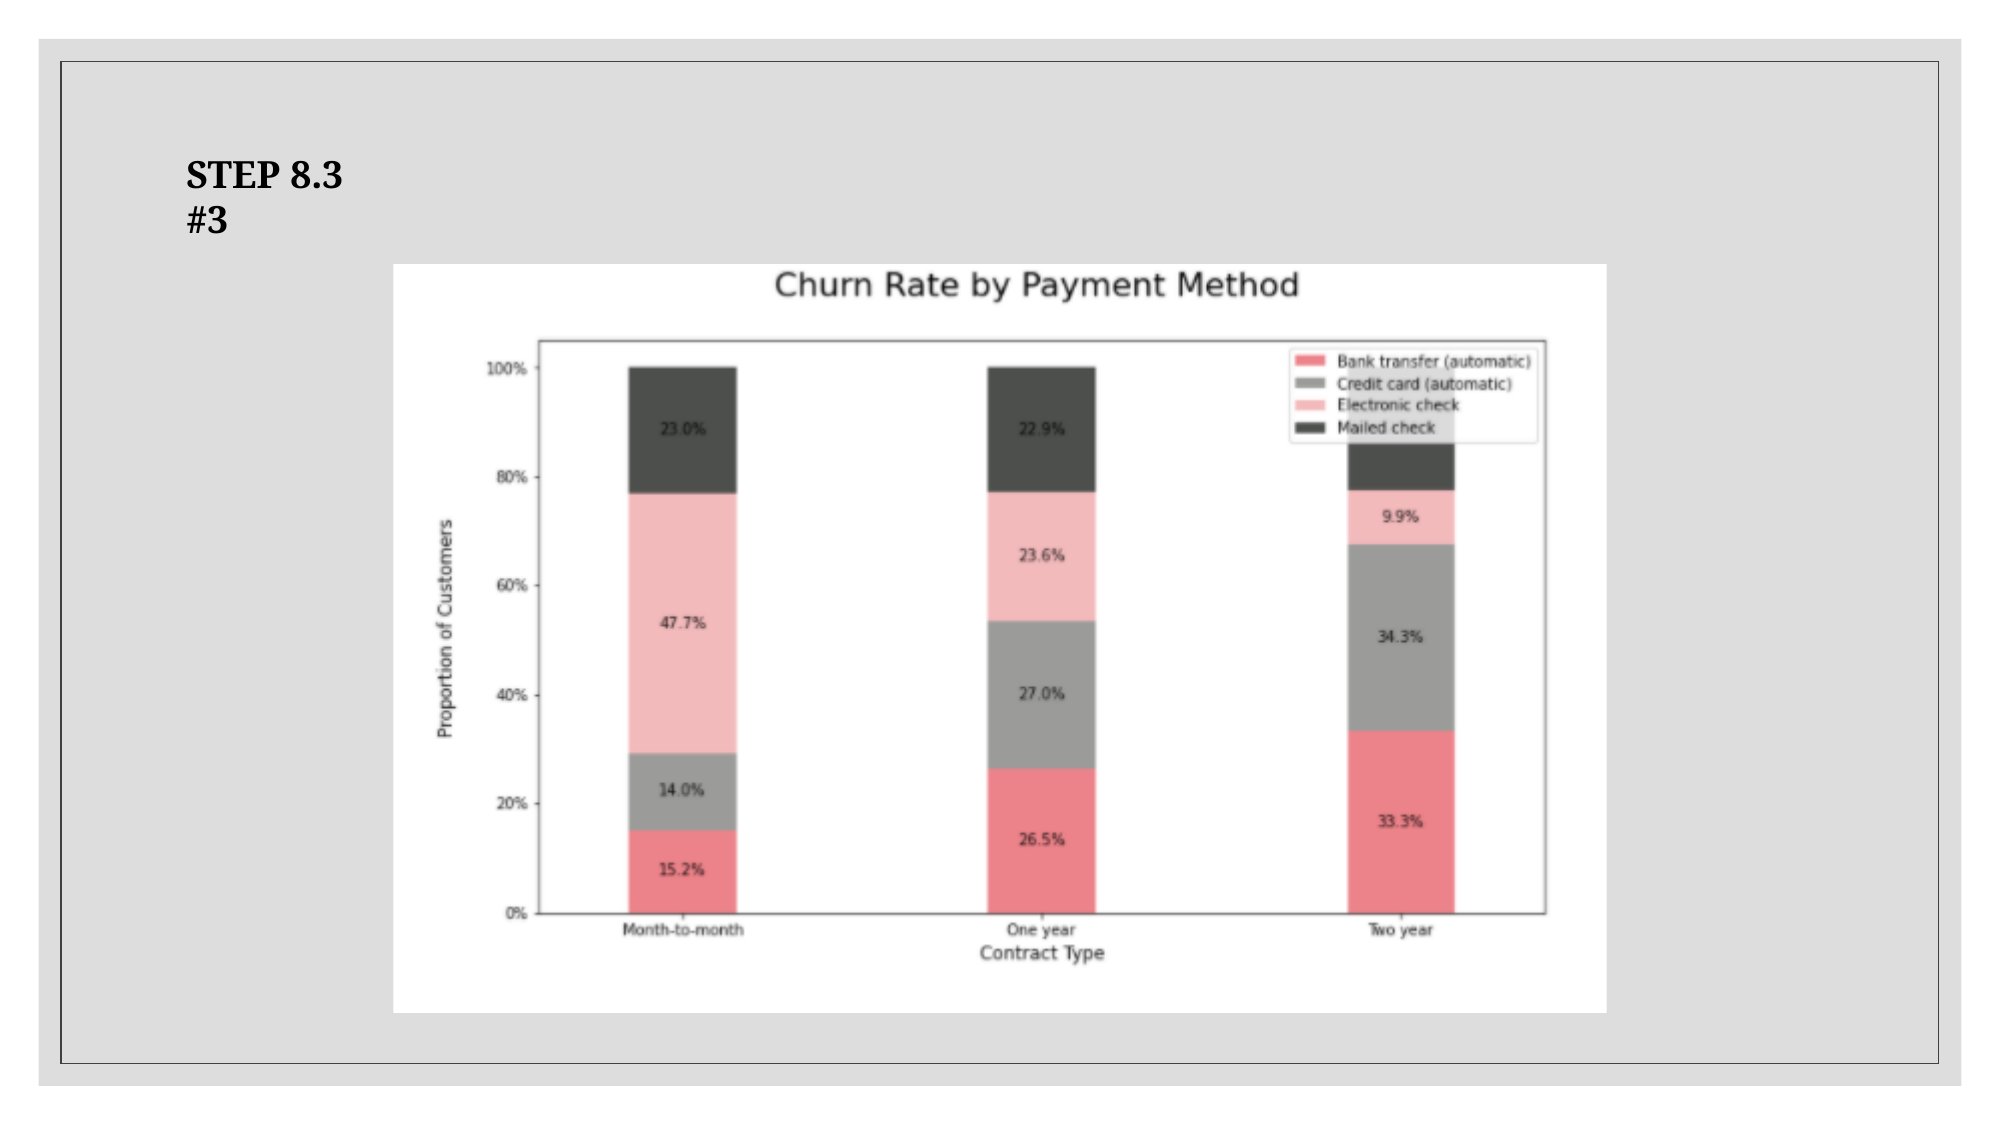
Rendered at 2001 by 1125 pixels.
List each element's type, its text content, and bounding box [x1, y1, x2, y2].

text_box STEP 8.3 #3 [171, 143, 472, 249]
picture [393, 264, 1607, 1013]
